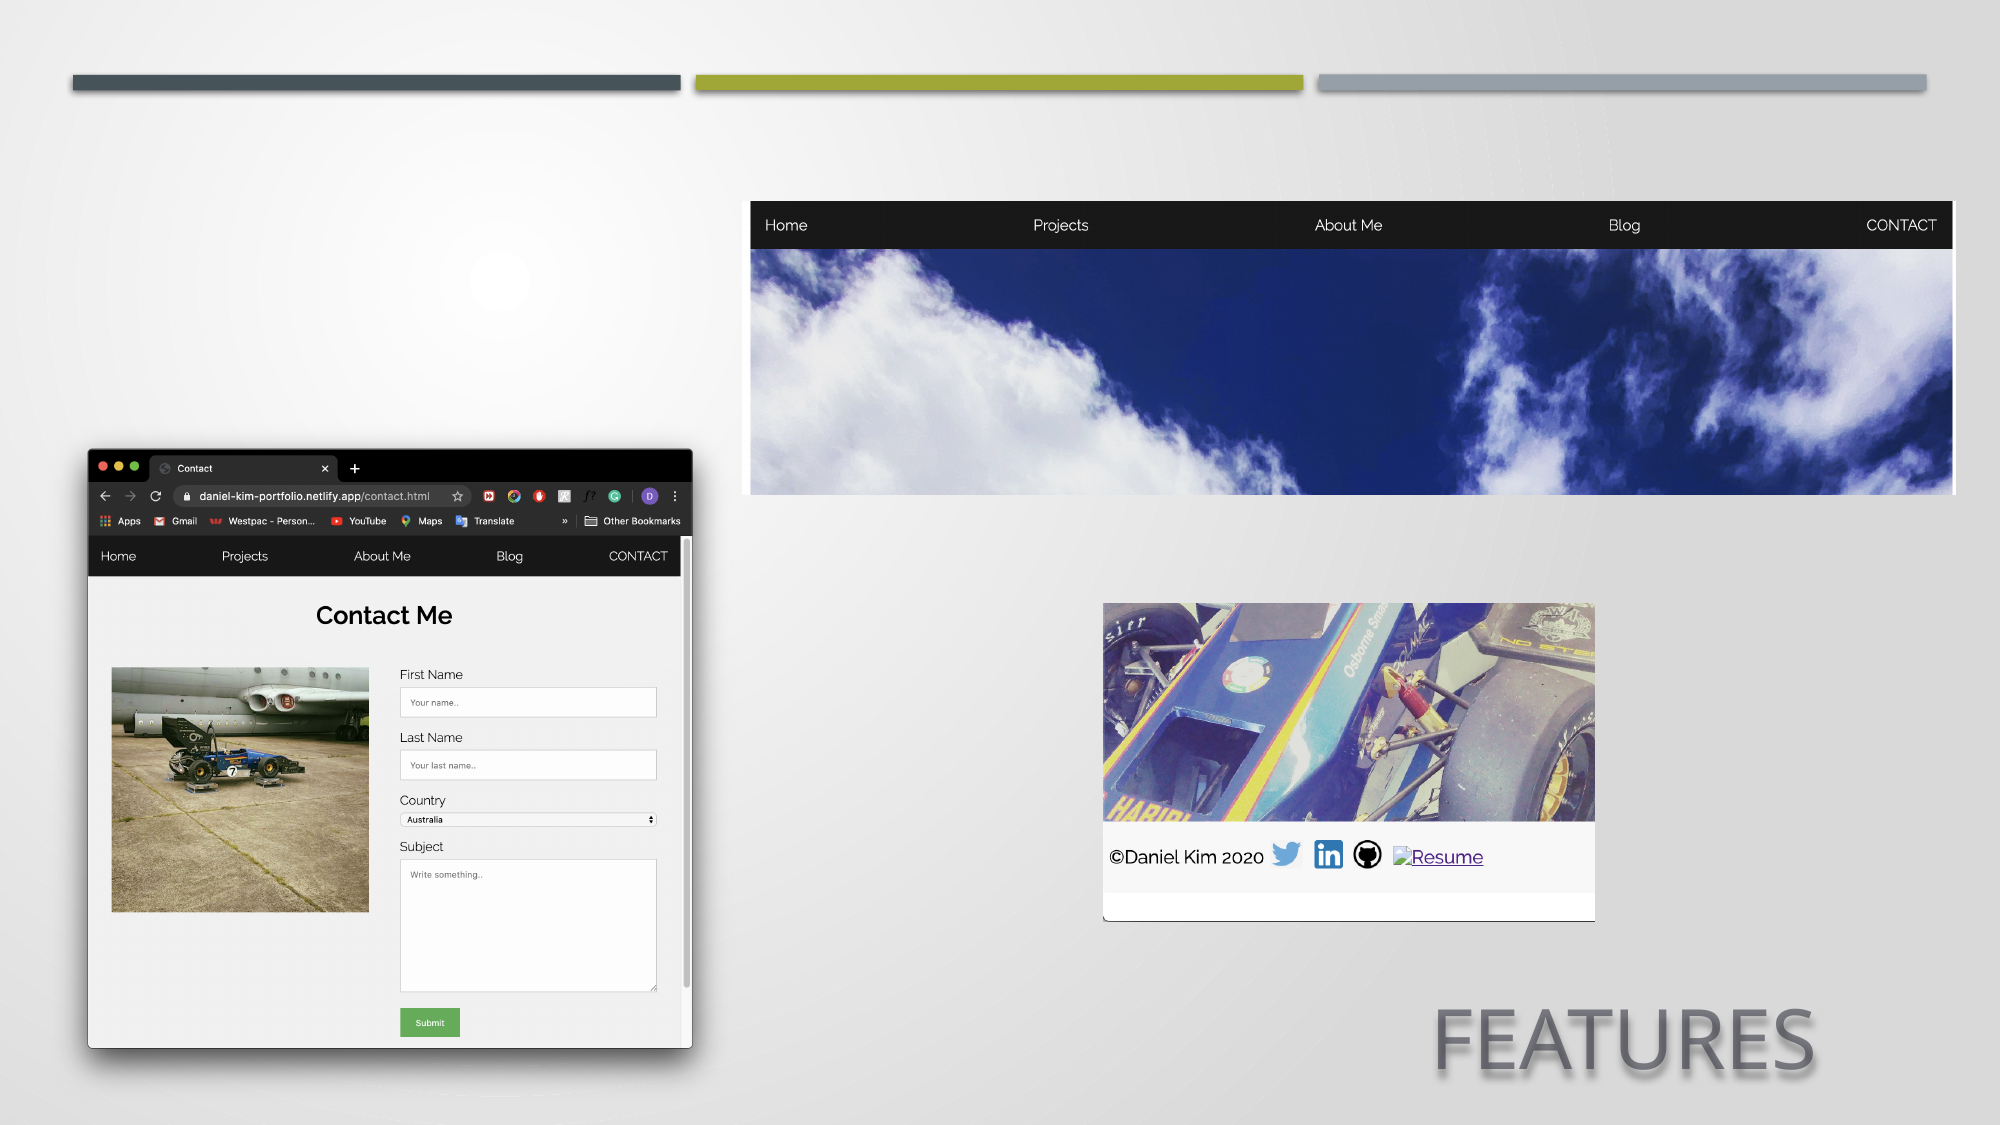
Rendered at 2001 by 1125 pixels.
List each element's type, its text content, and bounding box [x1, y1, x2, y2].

picture [1103, 602, 1596, 923]
picture [742, 200, 1957, 496]
title FEATURES [1415, 927, 2000, 1094]
picture [43, 419, 736, 1106]
